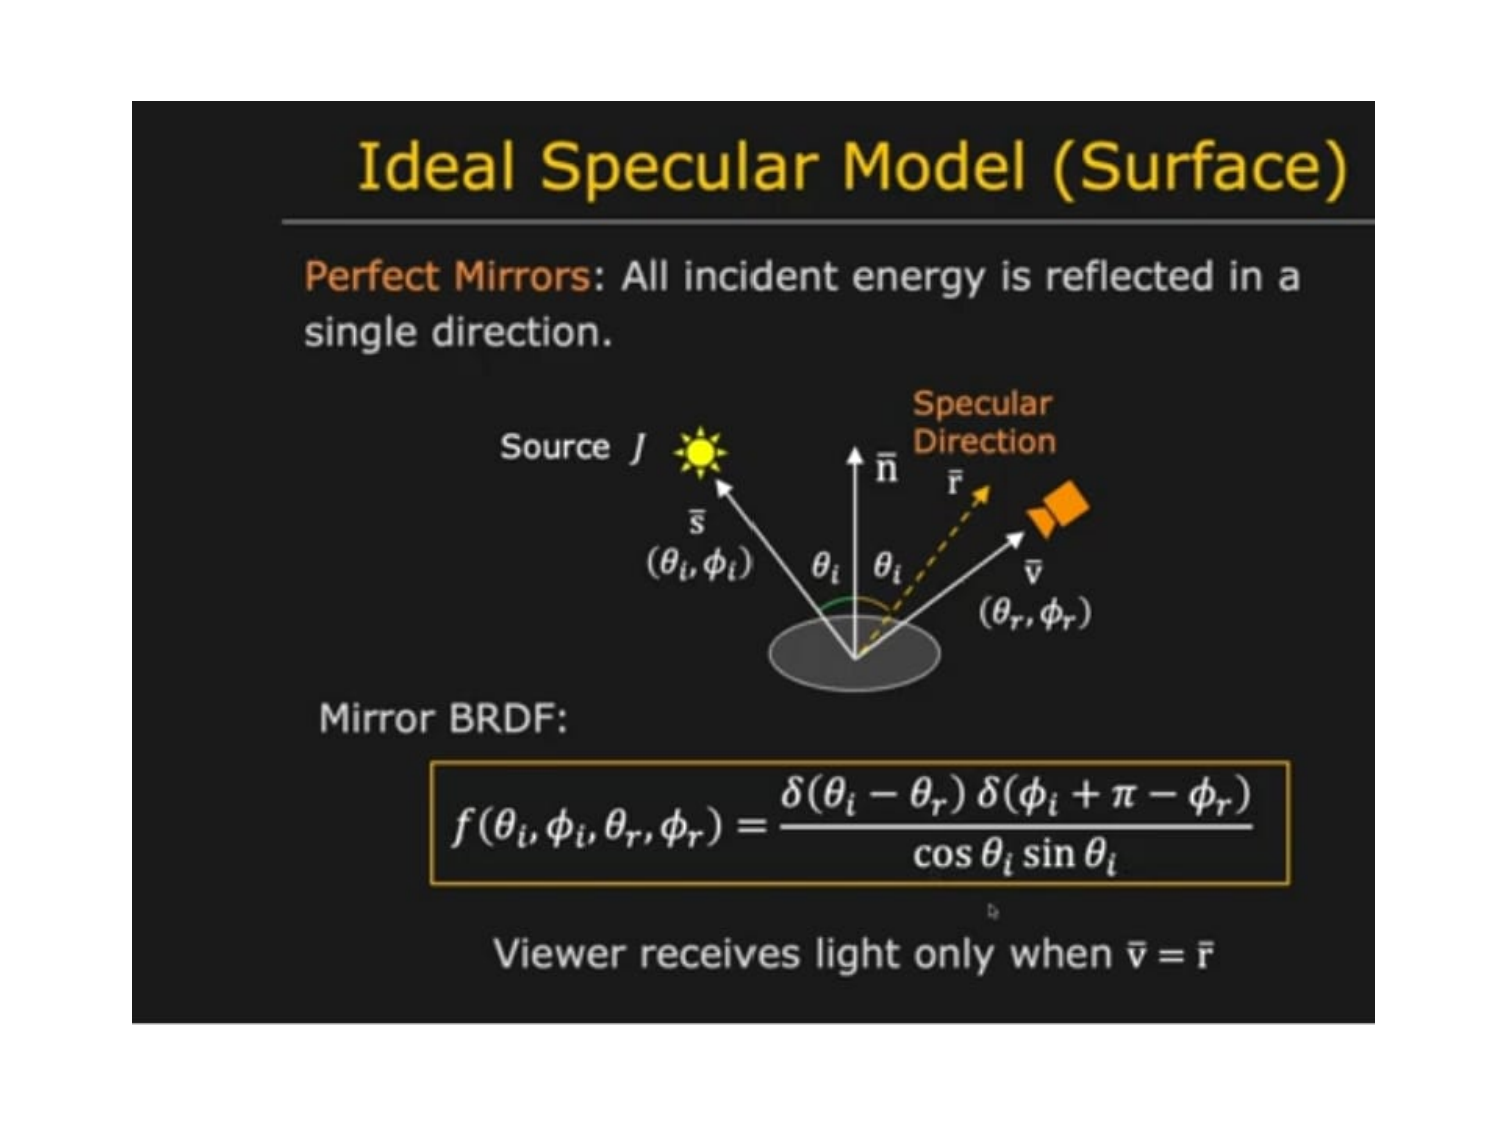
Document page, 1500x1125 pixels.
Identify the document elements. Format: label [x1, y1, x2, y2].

picture [132, 100, 1375, 1025]
text_box [75, 44, 1425, 233]
